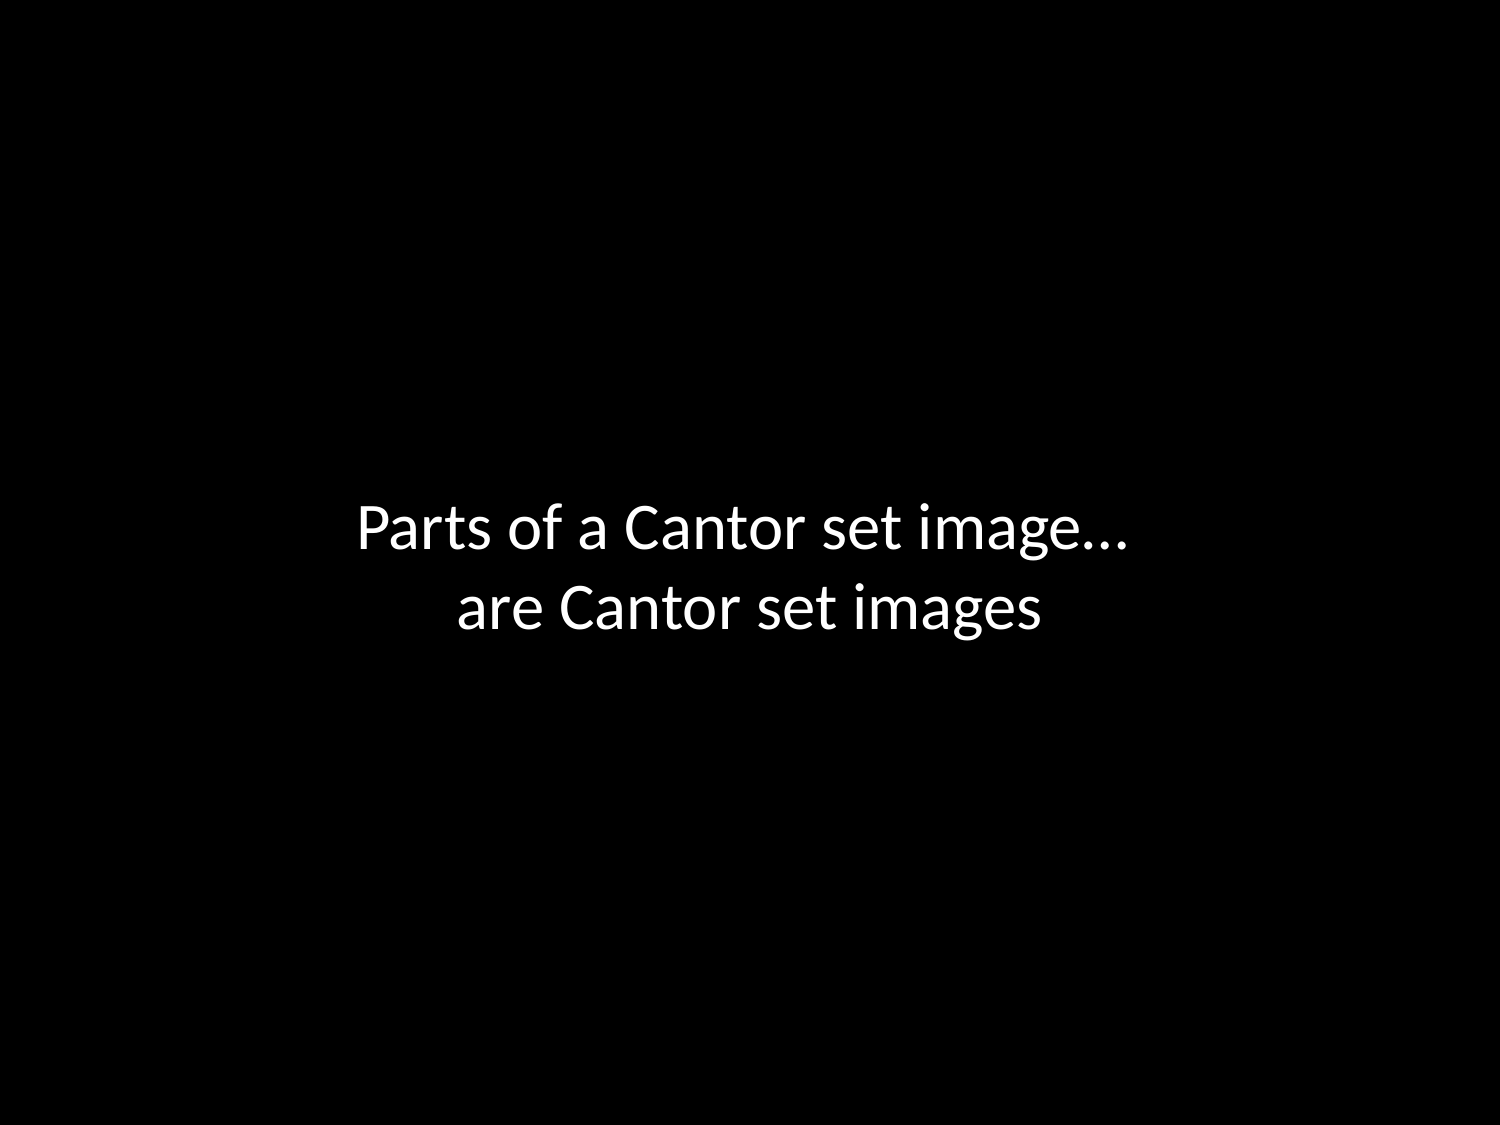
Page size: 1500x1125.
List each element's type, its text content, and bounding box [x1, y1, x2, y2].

text_box Parts of a Cantor set image… are Cantor set images [0, 0, 1500, 1125]
